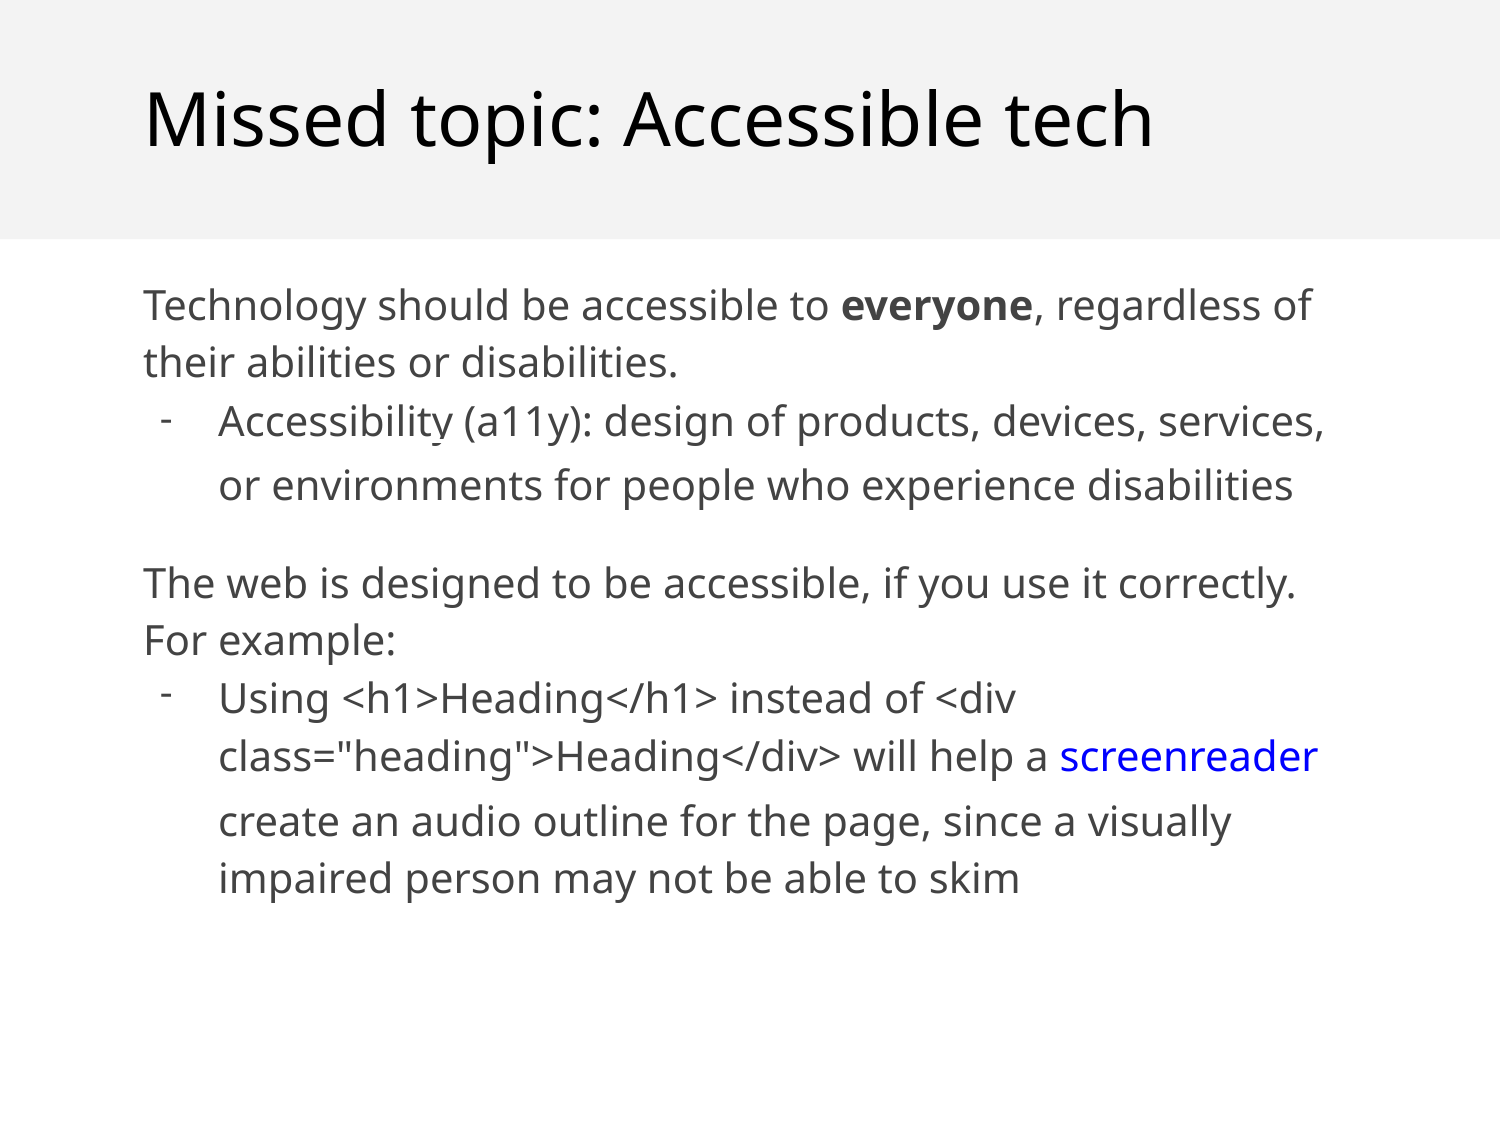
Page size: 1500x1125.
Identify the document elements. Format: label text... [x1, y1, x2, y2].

text_box Missed topic: Accessible tech [128, 56, 1372, 183]
text_box Technology should be accessible to everyone, regardless of their abilities or disabilities. Accessibility (a11y): design of products, devices, services, or environments for people who experience disabilities The web is designed to be accessible, if you use it correctly. For example: Using <h1>Heading</h1> instead of <div class="heading">Heading</div> will help a screenreader create an audio outline for the page, since a visually impaired person may not be able to skim [128, 255, 1372, 1083]
